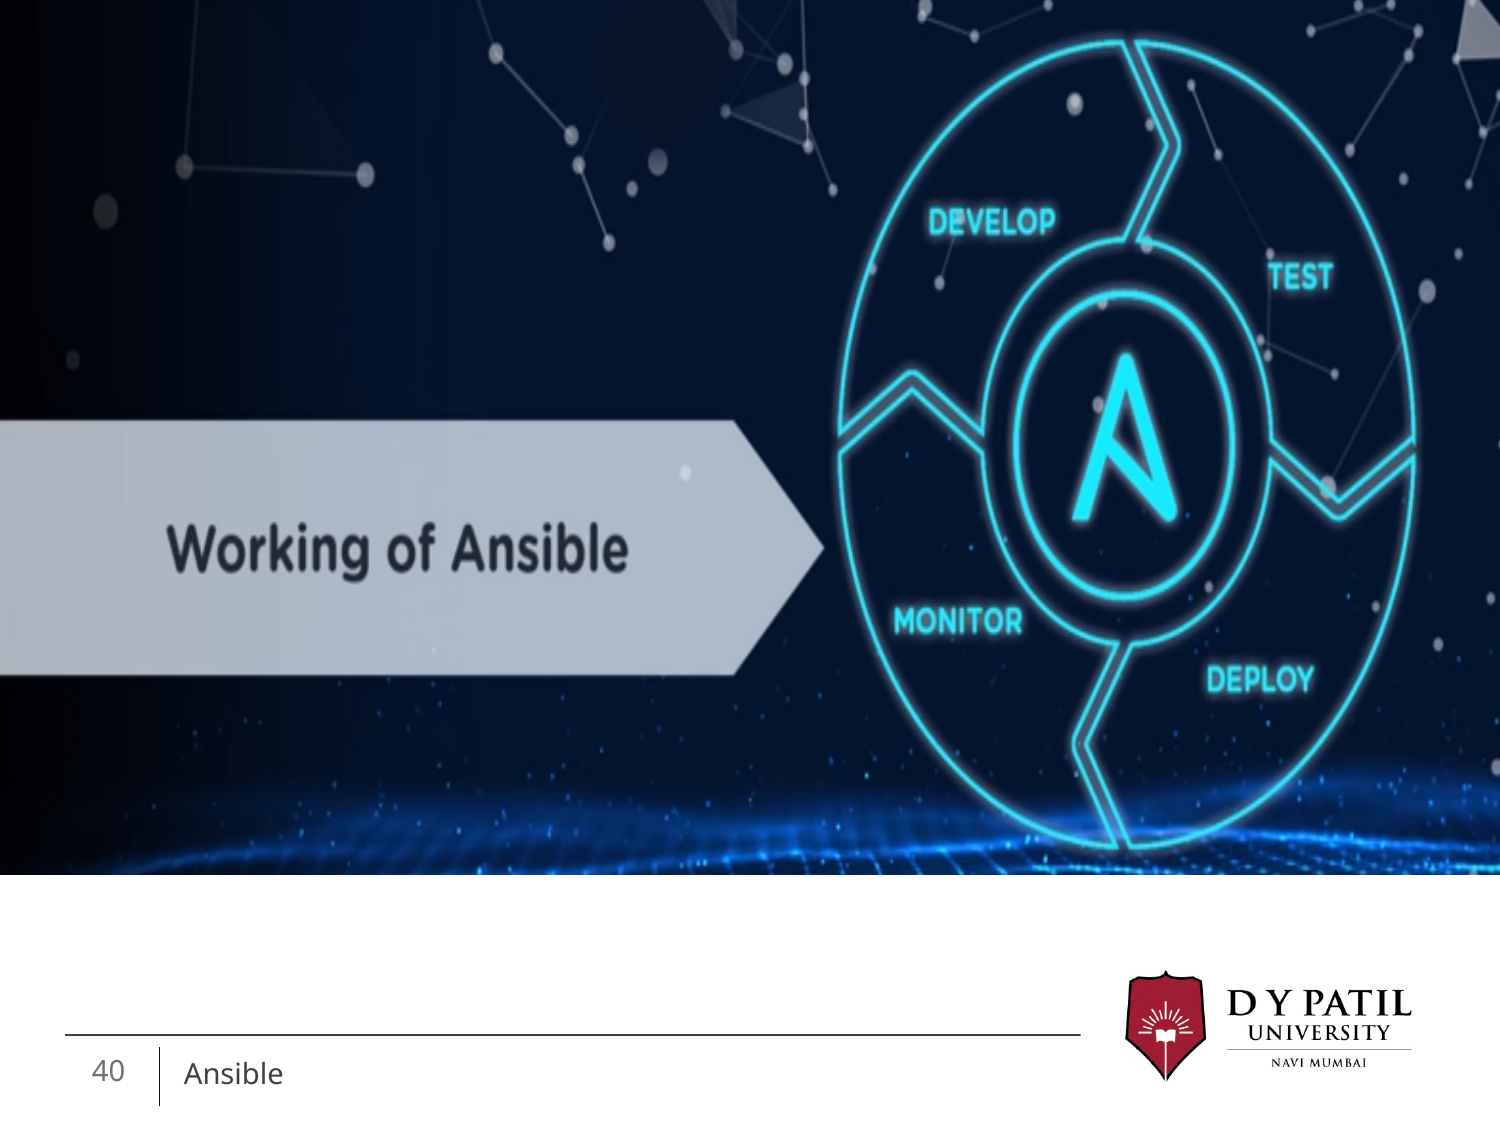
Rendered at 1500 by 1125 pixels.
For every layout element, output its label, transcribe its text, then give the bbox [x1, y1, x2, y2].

picture [1080, 915, 1500, 1125]
slide_number 40 [76, 1042, 155, 1103]
footer Ansible [168, 1042, 644, 1103]
picture [0, 0, 1500, 875]
